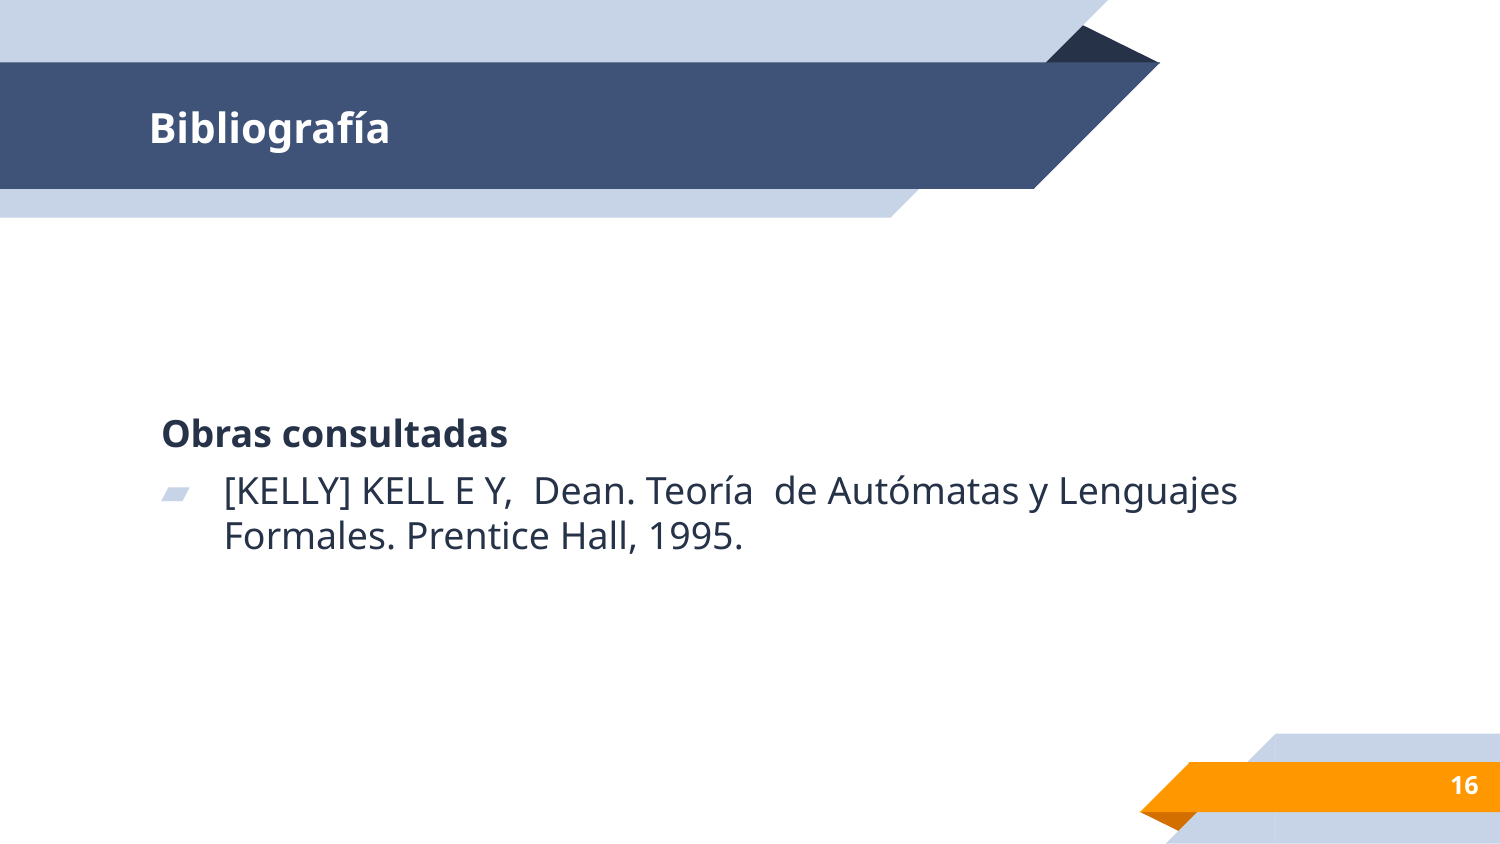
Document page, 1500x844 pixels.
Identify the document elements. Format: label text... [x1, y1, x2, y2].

title Bibliografía [133, 64, 1035, 190]
list Obras consultadas [KELLY] KELL E Y, Dean. Teoría de Autómatas y Lenguajes Formales. Prentice Hall, 1995. [133, 254, 1411, 771]
slide_number 16 [1249, 760, 1494, 813]
